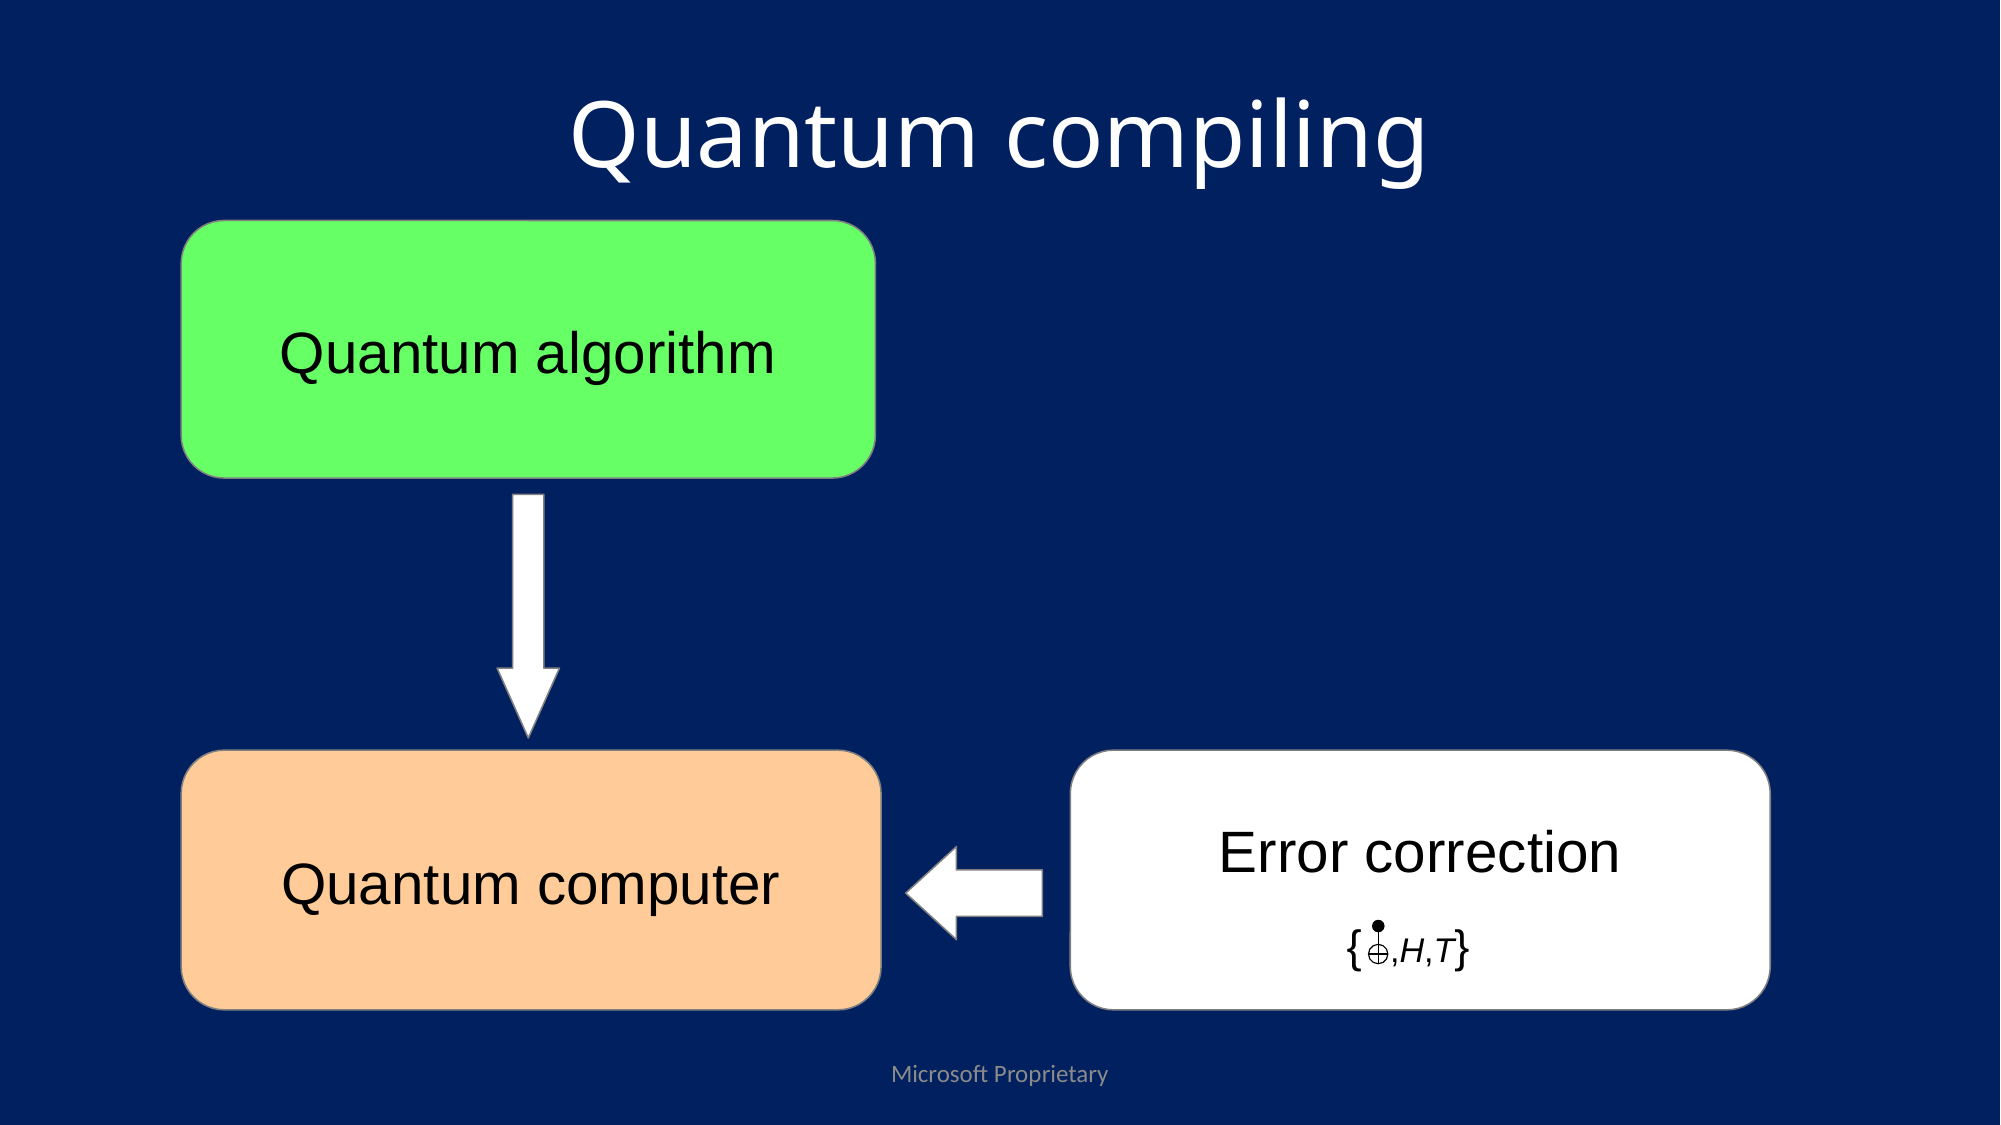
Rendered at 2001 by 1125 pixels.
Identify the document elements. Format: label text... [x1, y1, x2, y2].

footer Microsoft Proprietary [662, 1042, 1338, 1103]
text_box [1333, 907, 1484, 972]
text_box Error correction [1070, 750, 1771, 1010]
text_box Quantum algorithm [181, 220, 876, 479]
text_box [905, 846, 1043, 940]
title Quantum compiling [324, 44, 1675, 233]
text_box Quantum computer [181, 750, 882, 1010]
text_box [497, 494, 560, 739]
